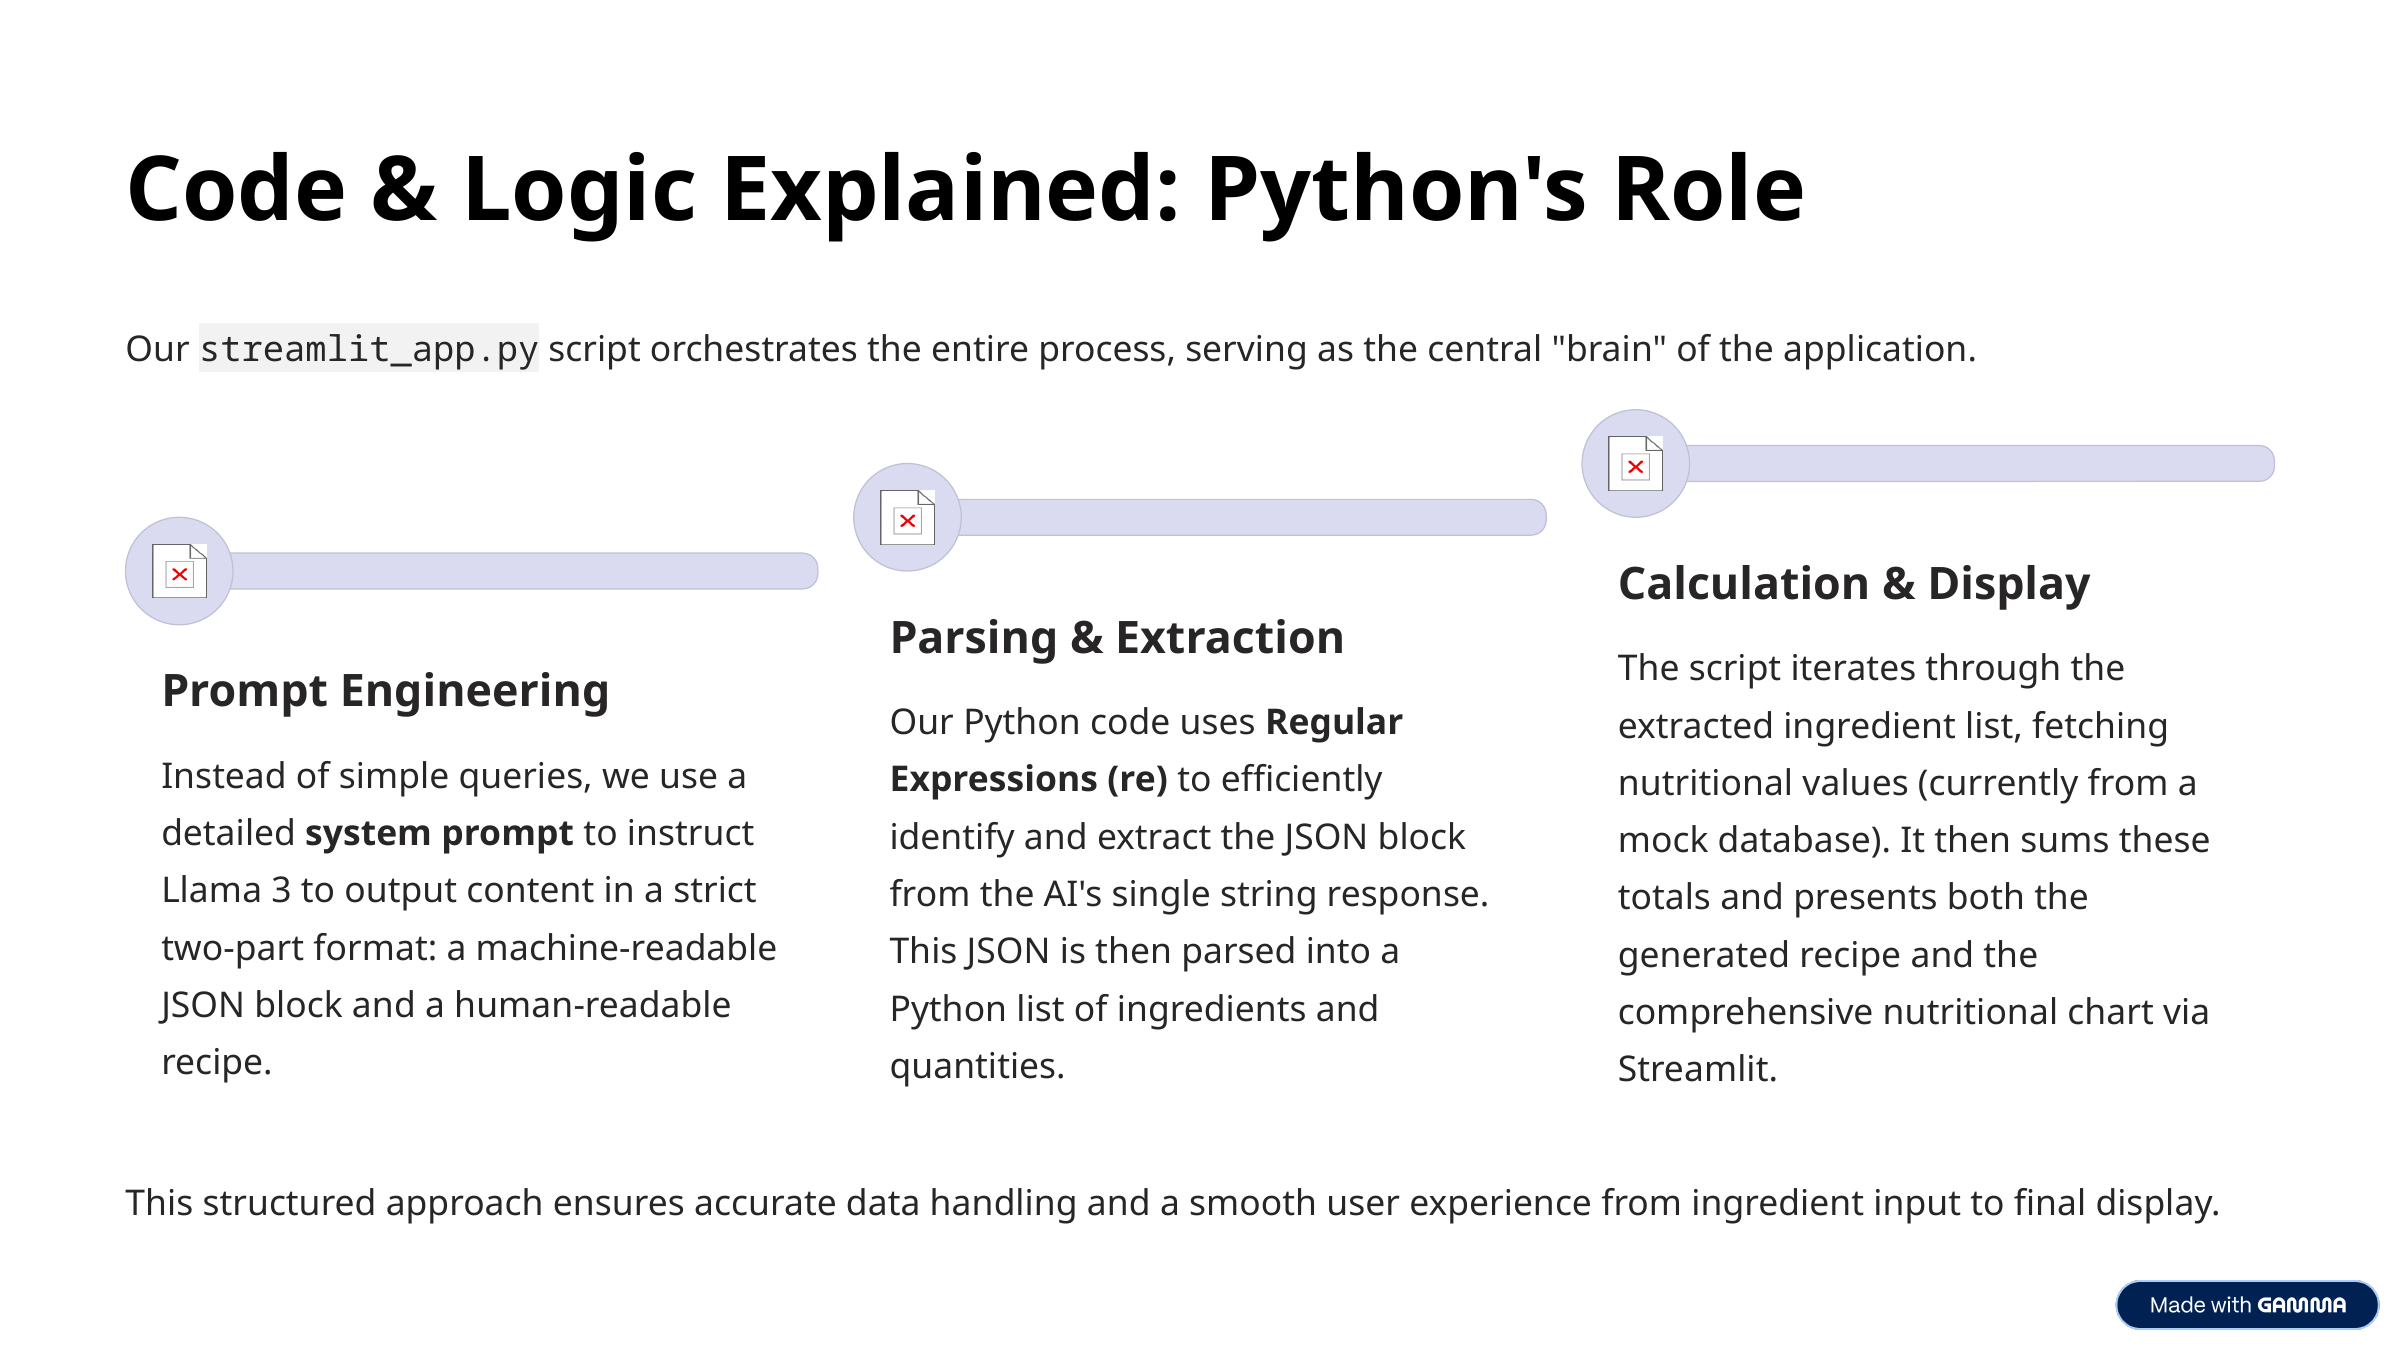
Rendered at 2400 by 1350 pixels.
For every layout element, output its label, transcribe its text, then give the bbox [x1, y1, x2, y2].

picture [880, 490, 935, 545]
text_box [125, 517, 234, 625]
text_box Calculation & Display [1617, 553, 2079, 609]
picture [1608, 436, 1663, 491]
text_box [231, 553, 818, 589]
text_box The script iterates through the extracted ingredient list, fetching nutritional values (currently from a mock database). It then sums these totals and presents both the generated recipe and the comprehensive nutritional chart via Streamlit. [1617, 630, 2239, 1090]
text_box [959, 499, 1547, 536]
text_box This structured approach ensures accurate data handling and a smooth user experience from ingredient input to final display. [125, 1165, 2275, 1223]
picture [152, 544, 207, 598]
text_box [1687, 445, 2275, 482]
text_box Our streamlit_app.py script orchestrates the entire process, serving as the central "brain" of the application. [125, 310, 2275, 370]
text_box Instead of simple queries, we use a detailed system prompt to instruct Llama 3 to output content in a strict two-part format: a machine-readable JSON block and a human-readable recipe. [161, 738, 782, 1083]
text_box Parsing & Extraction [889, 606, 1338, 663]
text_box [1582, 409, 1690, 518]
text_box [853, 463, 962, 572]
text_box Prompt Engineering [161, 660, 610, 717]
text_box Code & Logic Explained: Python's Role [125, 127, 1803, 240]
text_box Our Python code uses Regular Expressions (re) to efficiently identify and extract the JSON block from the AI's single string response. This JSON is then parsed into a Python list of ingredients and quantities. [889, 684, 1511, 1086]
picture [2106, 1271, 2389, 1339]
